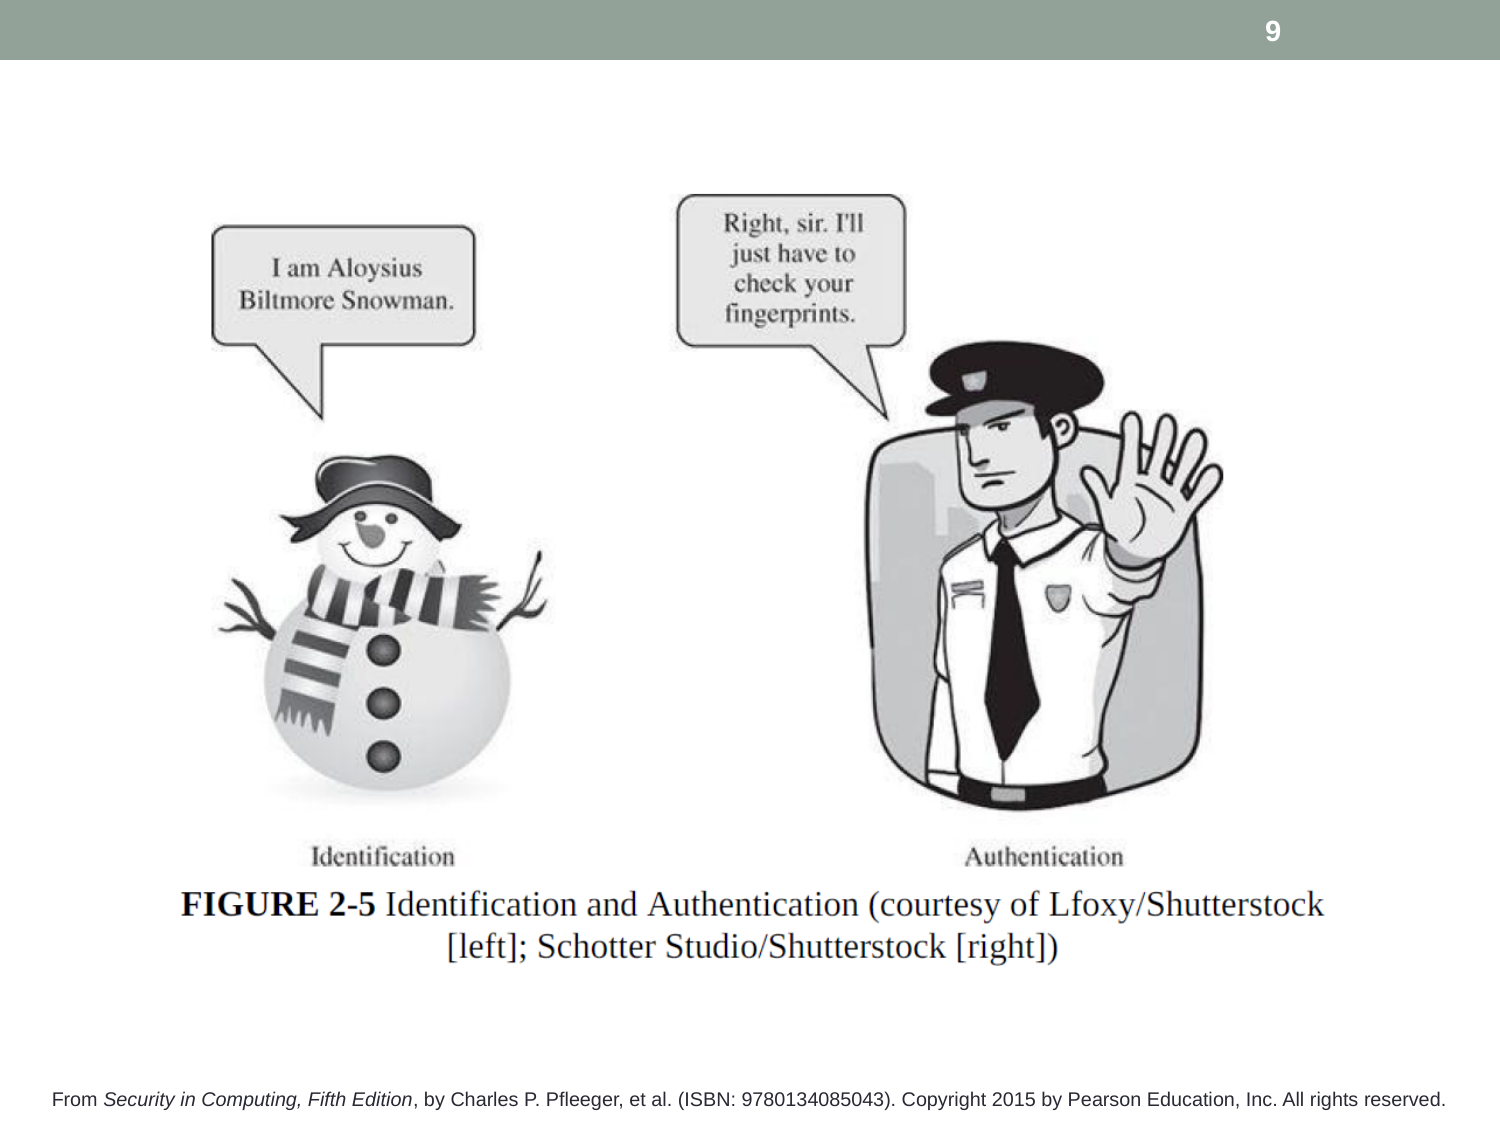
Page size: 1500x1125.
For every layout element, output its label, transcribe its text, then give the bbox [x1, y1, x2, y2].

picture [117, 152, 1339, 972]
footer From Security in Computing, Fifth Edition, by Charles P. Pfleeger, et al. (ISBN: 9780134085043). Copyright 2015 by Pearson Education, Inc. All rights reserved. [0, 1071, 1500, 1125]
slide_number 9 [1250, 3, 1425, 57]
